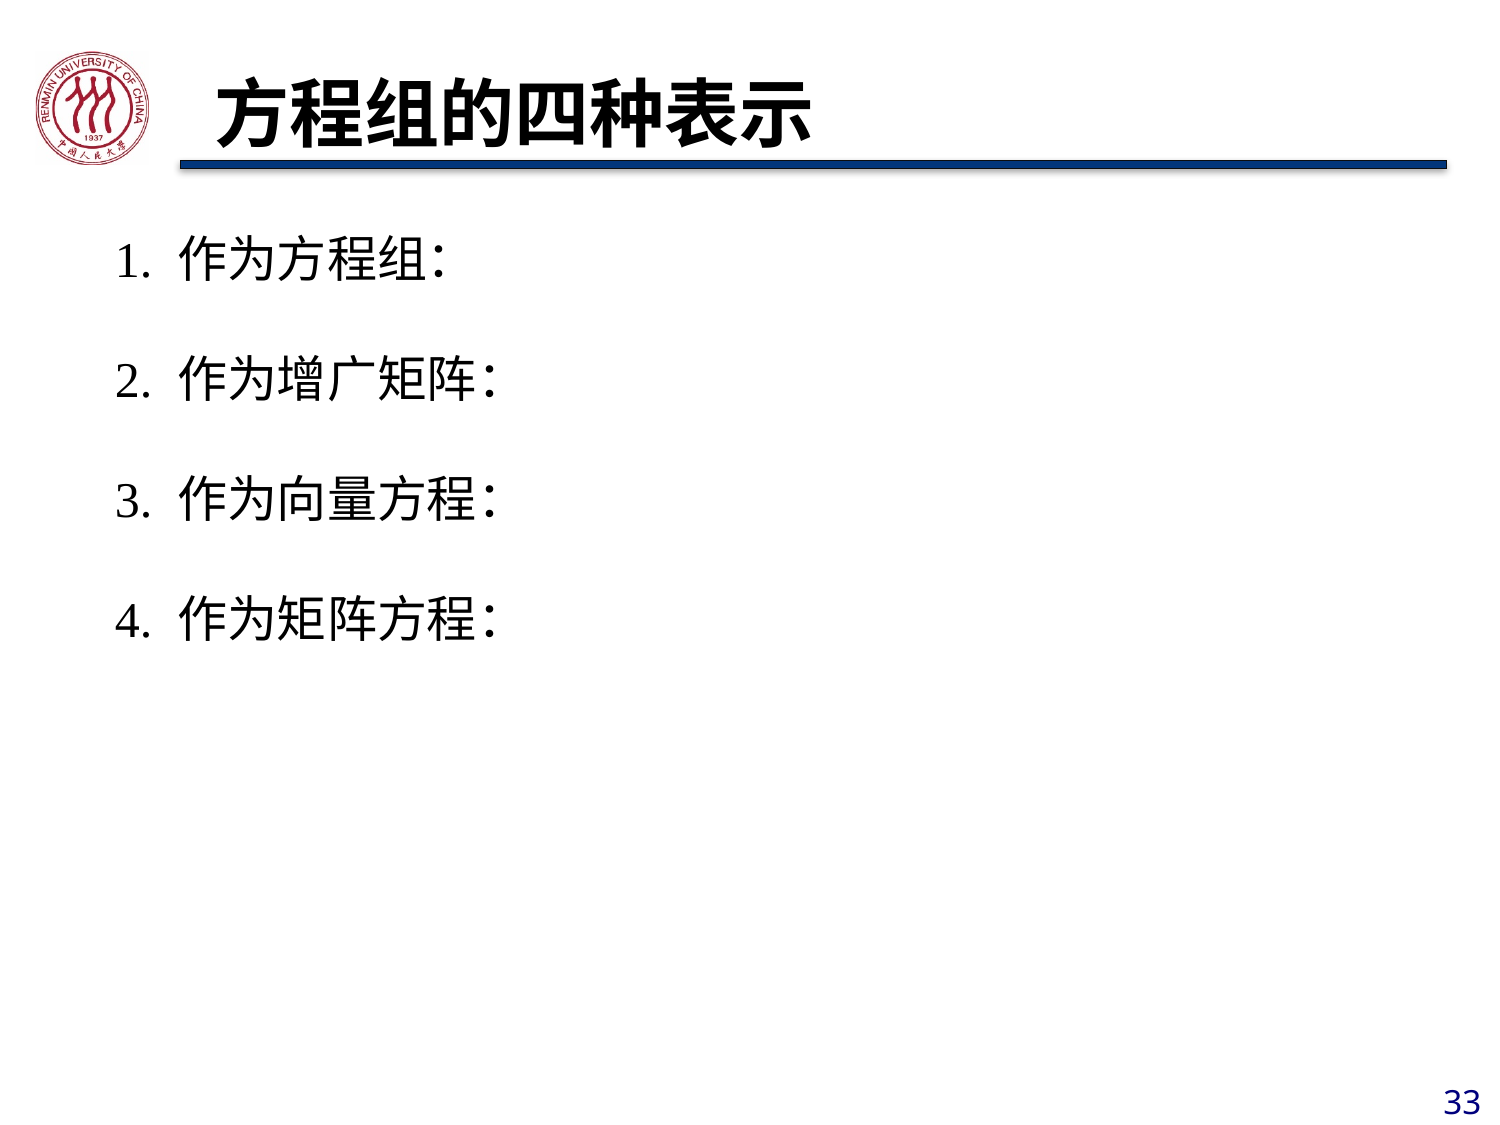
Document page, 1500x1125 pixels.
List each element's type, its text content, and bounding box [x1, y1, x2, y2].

picture [35, 51, 149, 165]
title 方程组的四种表示 [198, 18, 1407, 205]
